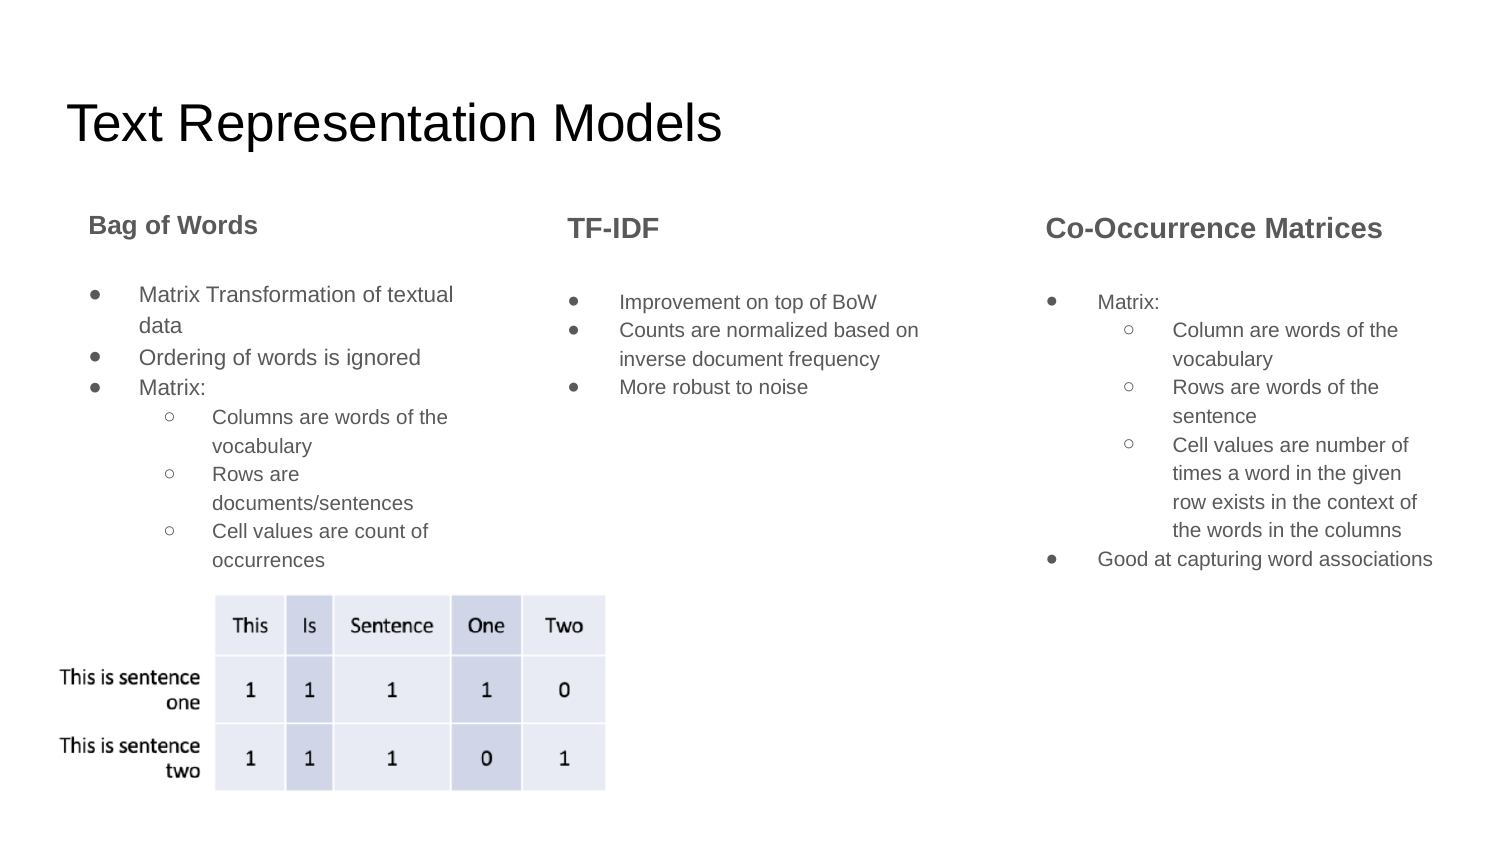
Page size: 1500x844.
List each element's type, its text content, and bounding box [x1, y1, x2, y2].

list Bag of Words Matrix Transformation of textual data Ordering of words is ignored Matrix: Columns are words of the vocabulary Rows are documents/sentences Cell values are count of occurrences [51, 189, 493, 586]
text_box Co-Occurrence Matrices Matrix: Column are words of the vocabulary Rows are words of the sentence Cell values are number of times a word in the given row exists in the context of the words in the columns Good at capturing word associations [1007, 188, 1449, 589]
text_box TF-IDF Improvement on top of BoW Counts are normalized based on inverse document frequency More robust to noise [529, 188, 971, 589]
title Text Representation Models [51, 72, 1449, 167]
picture [50, 588, 622, 793]
